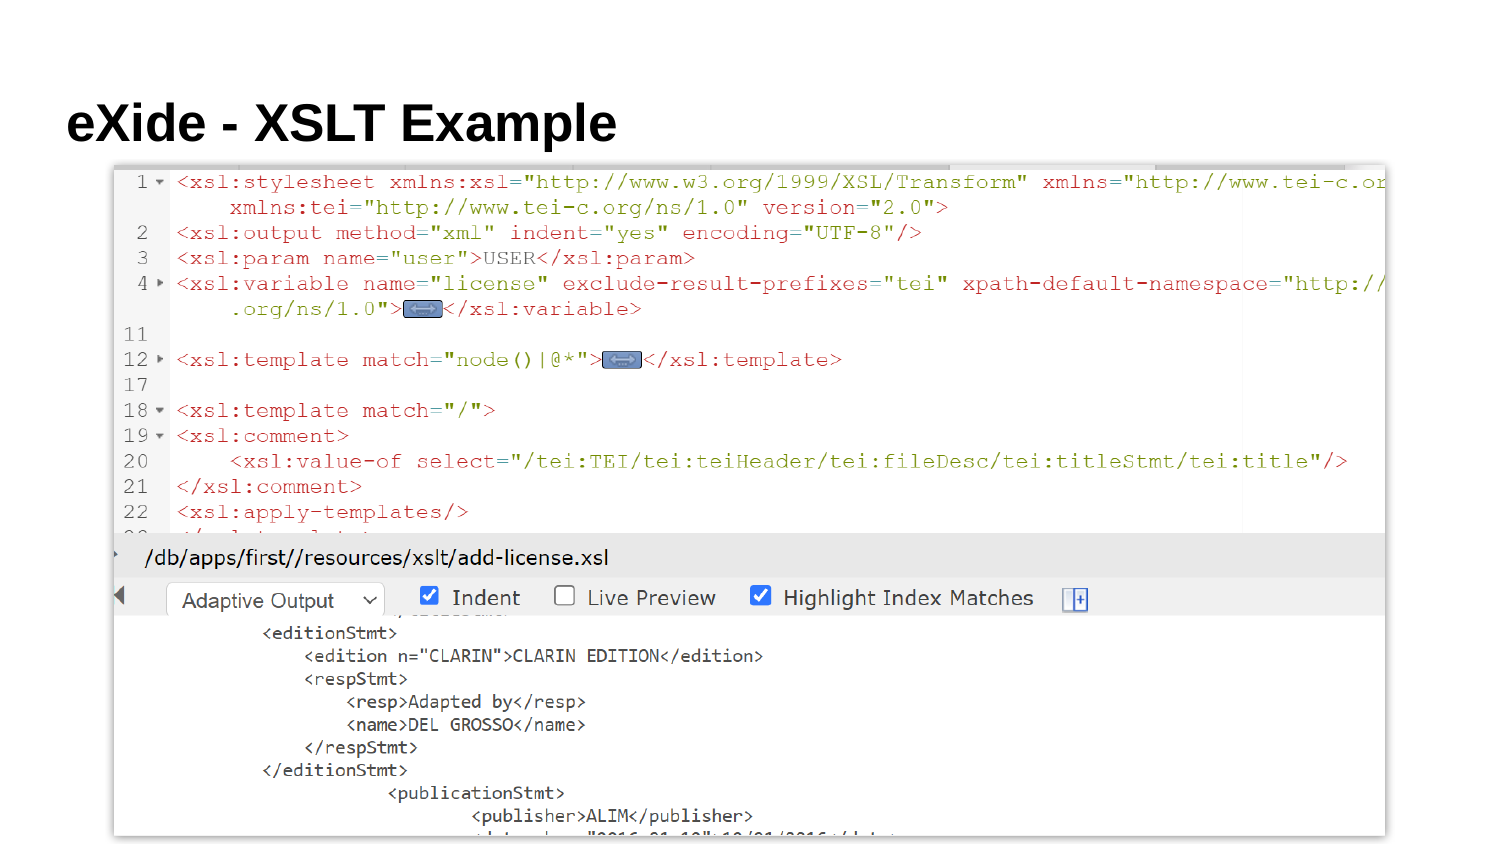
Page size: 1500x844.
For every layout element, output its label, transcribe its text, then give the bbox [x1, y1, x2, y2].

picture [114, 165, 1386, 836]
title eXide - XSLT Example [51, 72, 1449, 167]
